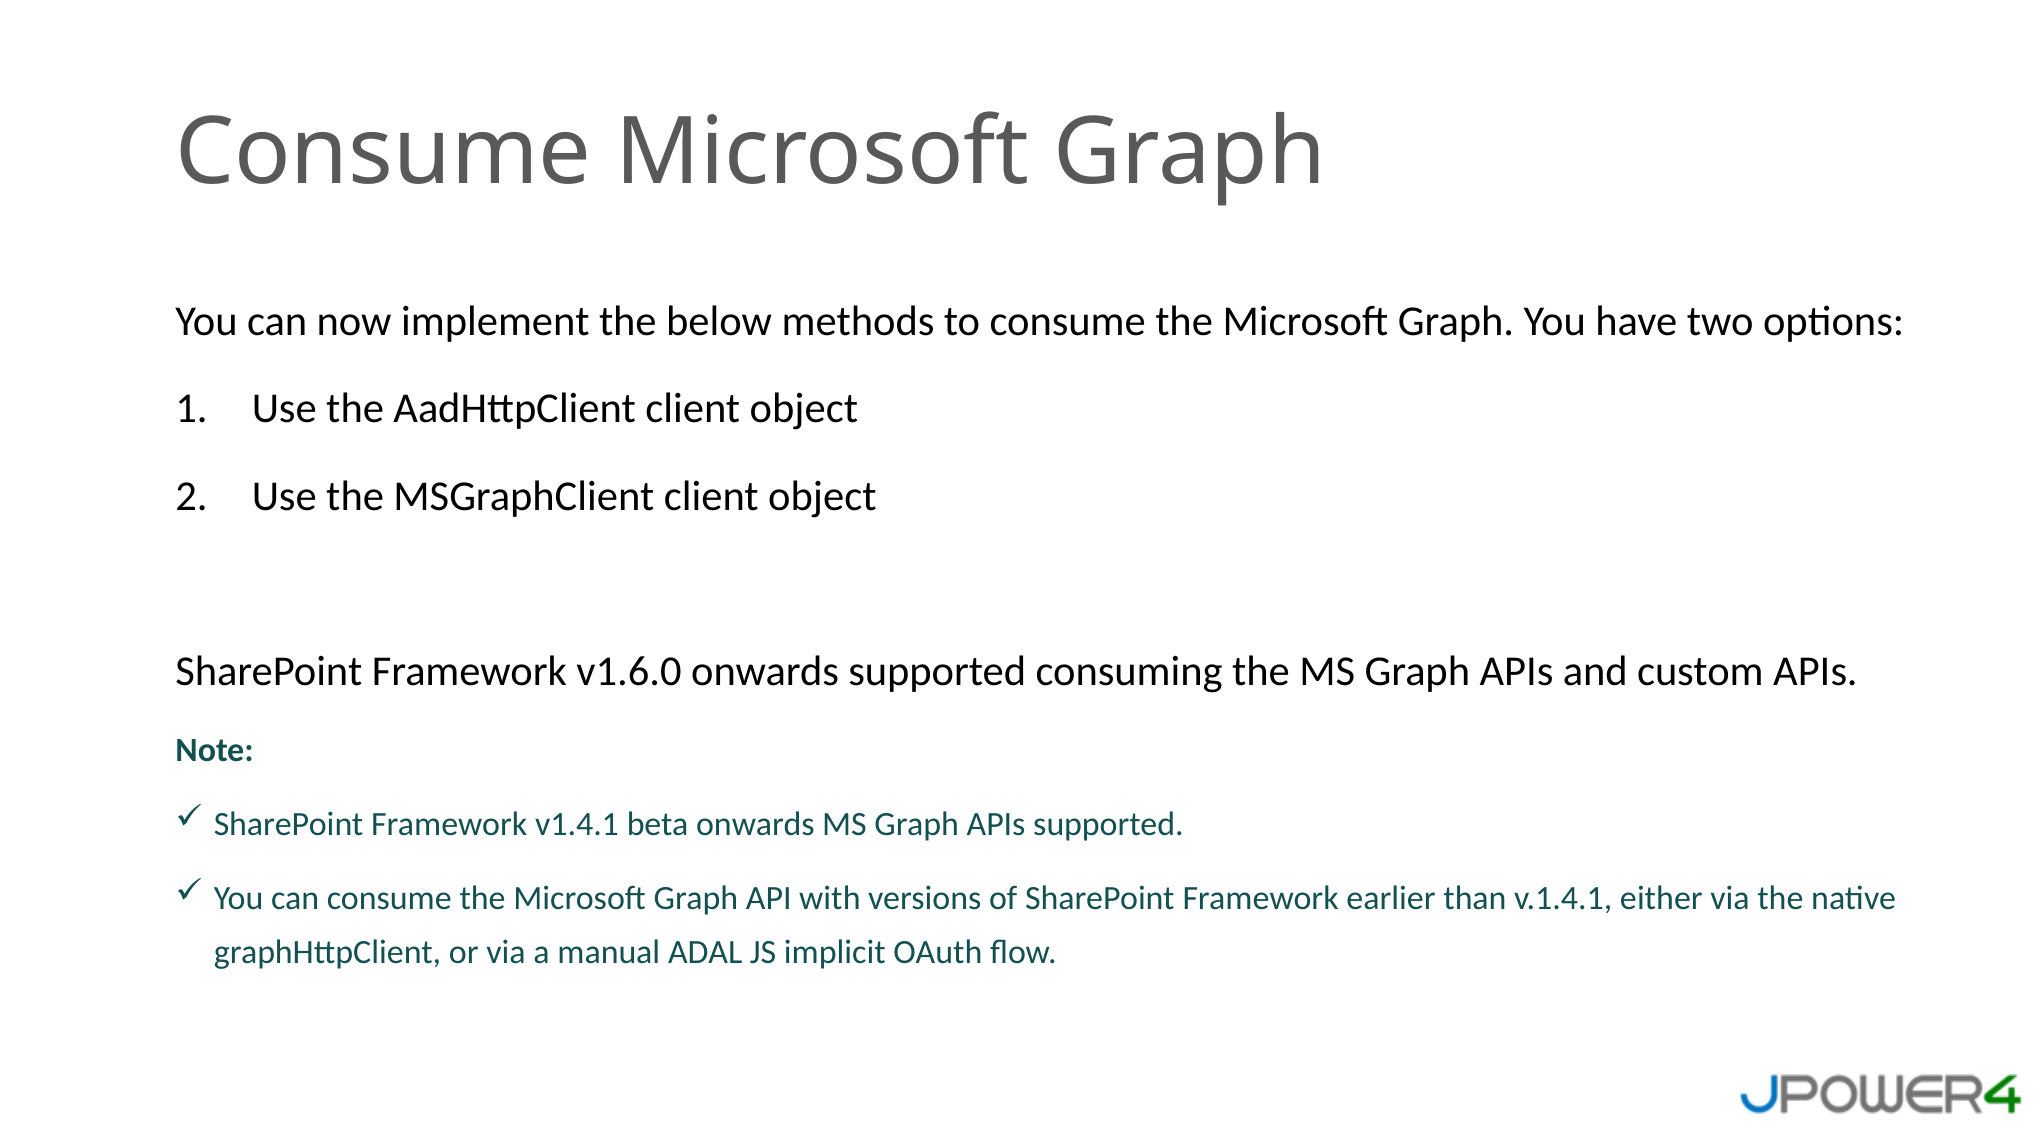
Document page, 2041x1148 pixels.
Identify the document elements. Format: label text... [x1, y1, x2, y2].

picture [1735, 1073, 2026, 1119]
title Consume Microsoft Graph [160, 0, 1760, 237]
list You can now implement the below methods to consume the Microsoft Graph. You have two options: Use the AadHttpClient client object Use the MSGraphClient client object SharePoint Framework v1.6.0 onwards supported consuming the MS Graph APIs and custom APIs. Note: SharePoint Framework v1.4.1 beta onwards MS Graph APIs supported. You can consume the Microsoft Graph API with versions of SharePoint Framework earlier than v.1.4.1, either via the native graphHttpClient, or via a manual ADAL JS implicit OAuth flow. [160, 270, 2041, 1040]
